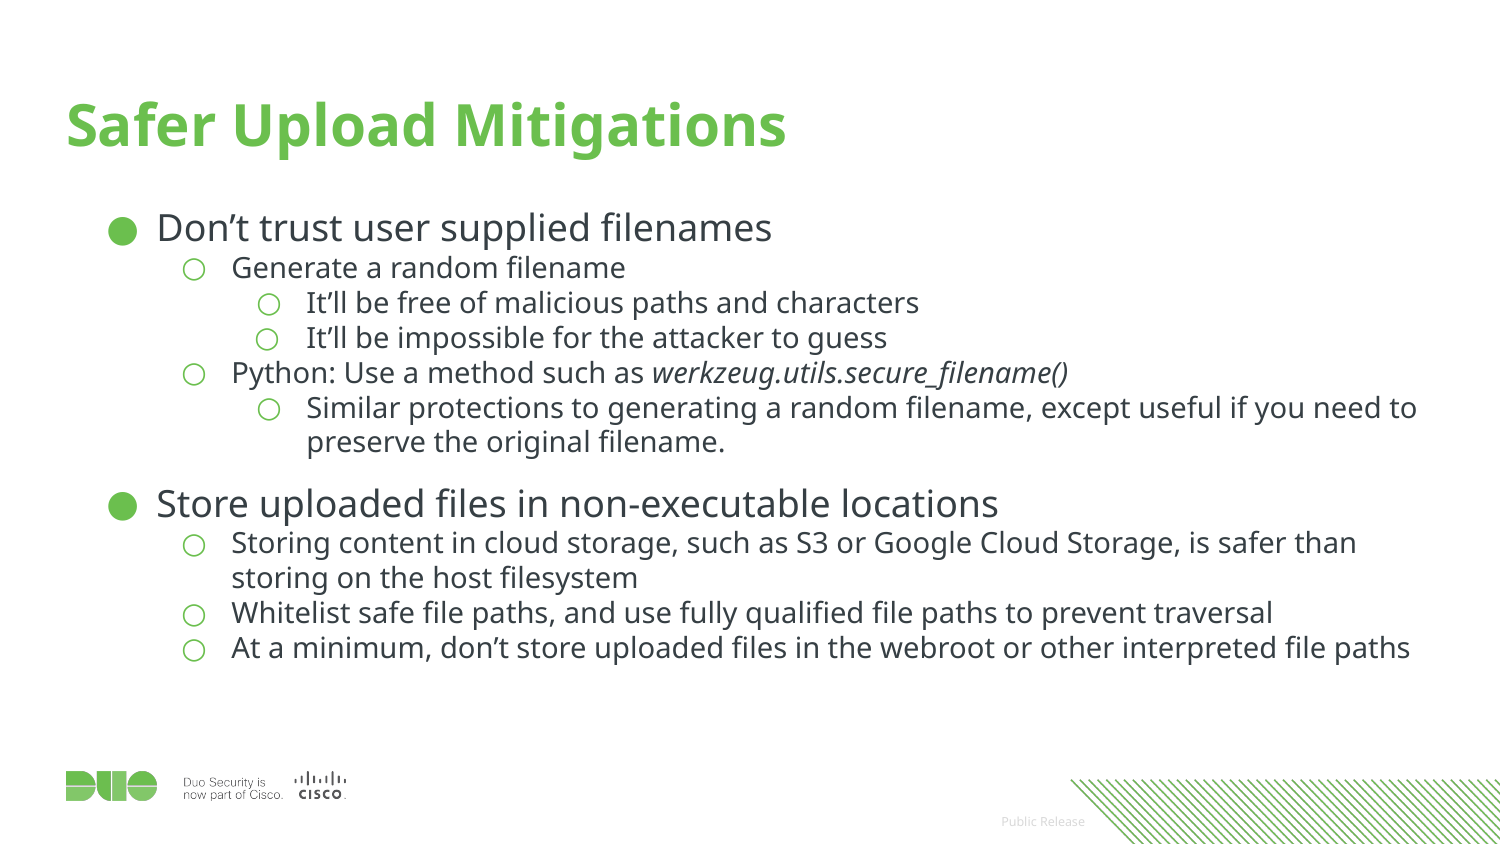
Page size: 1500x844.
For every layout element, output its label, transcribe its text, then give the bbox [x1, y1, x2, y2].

picture [1063, 773, 1500, 844]
title Safer Upload Mitigations [51, 72, 1449, 167]
picture [66, 771, 157, 801]
picture [184, 771, 346, 801]
list Don’t trust user supplied filenames Generate a random filename It’ll be free of malicious paths and characters It’ll be impossible for the attacker to guess Python: Use a method such as werkzeug.utils.secure_filename() Similar protections to generating a random filename, except useful if you need to preserve the original filename. Store uploaded files in non-executable locations Storing content in cloud storage, such as S3 or Google Cloud Storage, is safer than storing on the host filesystem Whitelist safe file paths, and use fully qualified file paths to prevent traversal At a minimum, don’t store uploaded files in the webroot or other interpreted file paths [66, 189, 1465, 750]
